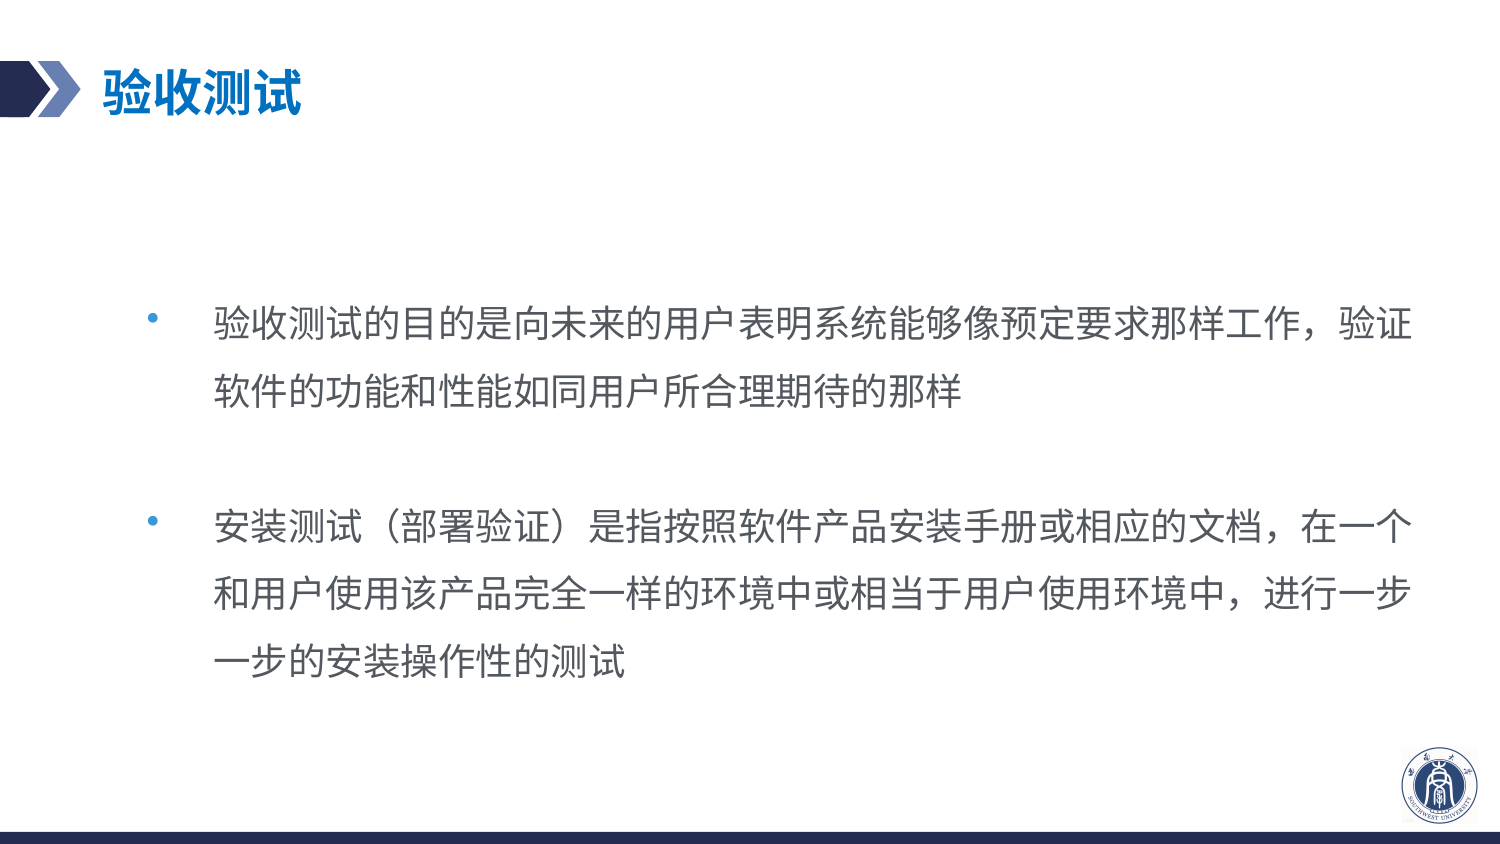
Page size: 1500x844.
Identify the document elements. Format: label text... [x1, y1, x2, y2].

text_box 验收测试的目的是向未来的用户表明系统能够像预定要求那样工作，验证软件的功能和性能如同用户所合理期待的那样 安装测试（部署验证）是指按照软件产品安装手册或相应的文档，在一个和用户使用该产品完全一样的环境中或相当于用户使用环境中，进行一步一步的安装操作性的测试 [138, 154, 1448, 807]
picture [1401, 747, 1478, 824]
title 验收测试 [87, 51, 1426, 138]
